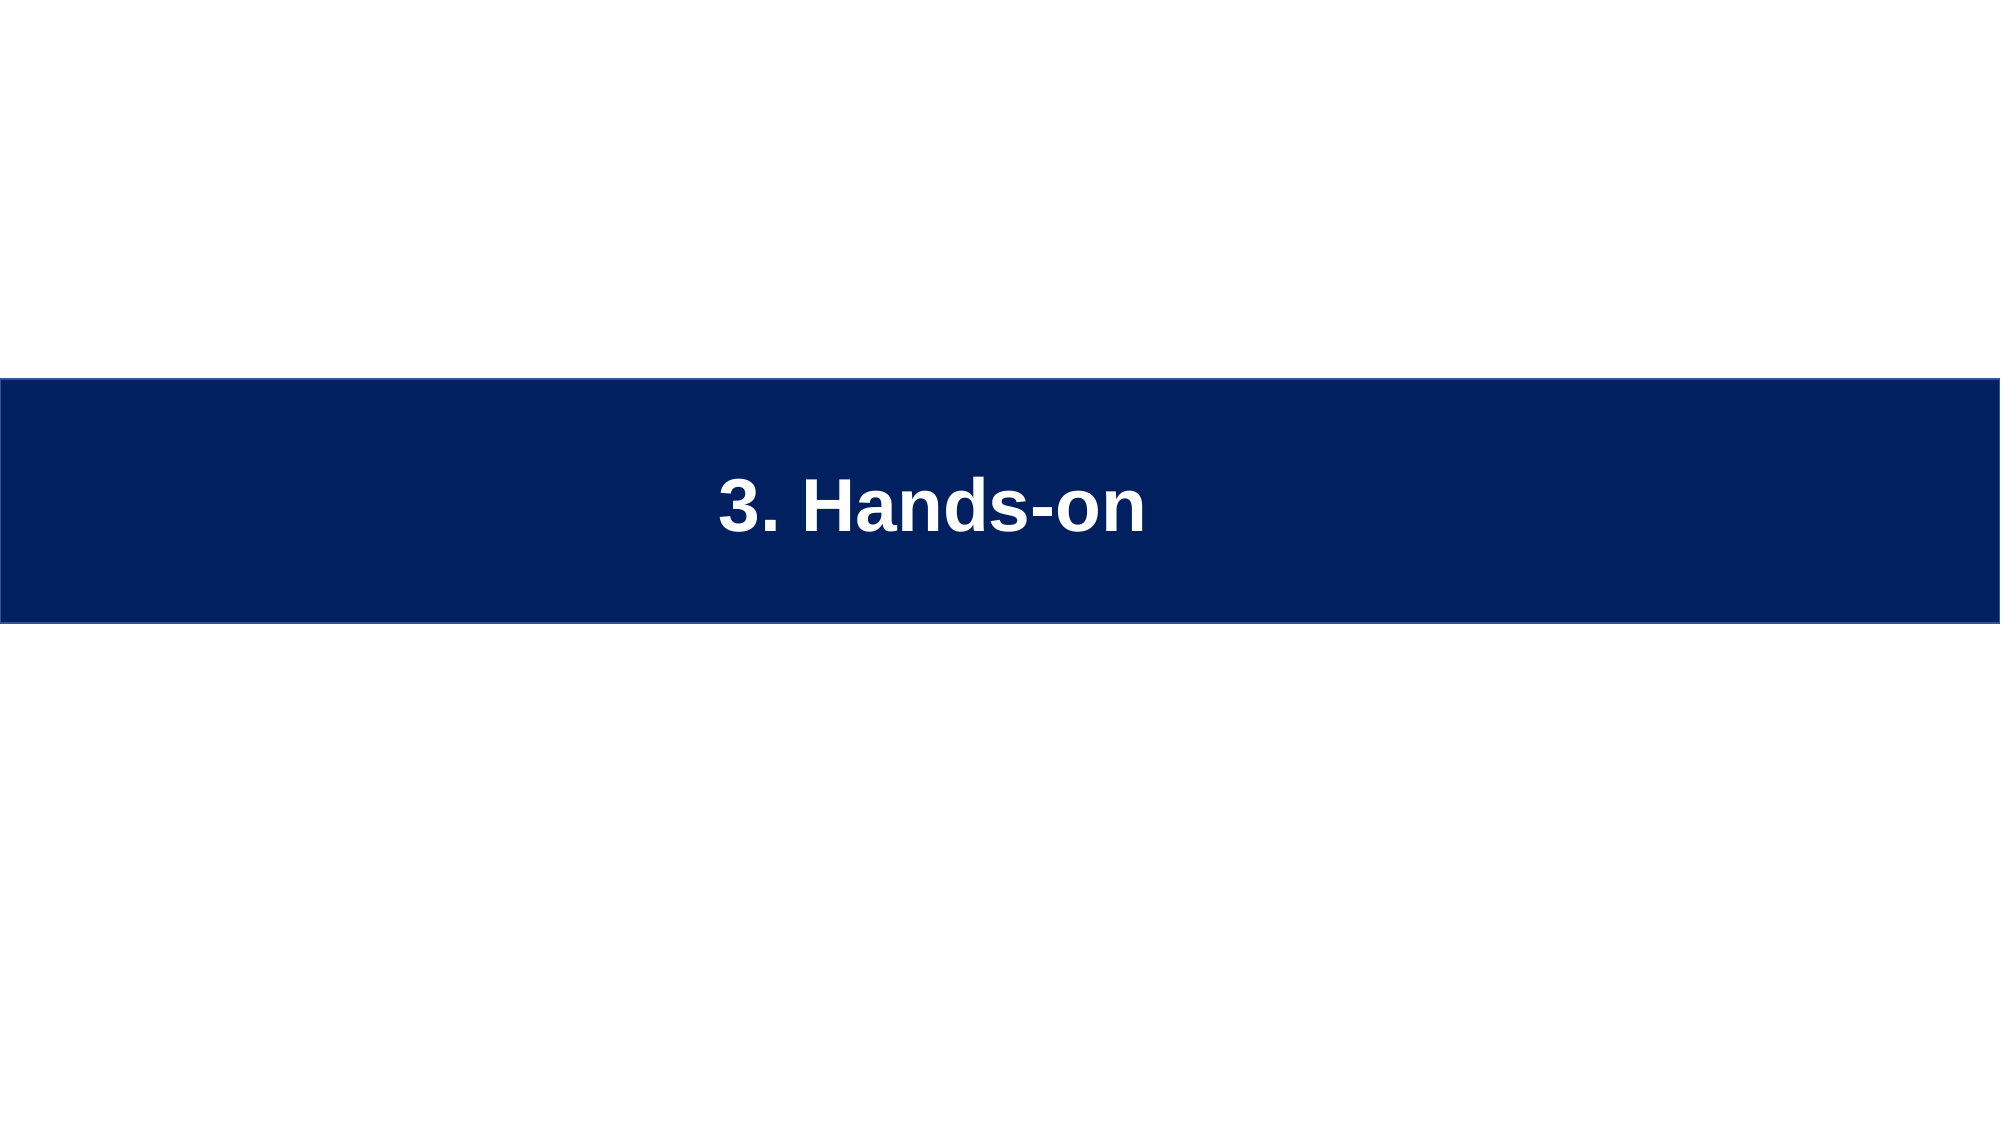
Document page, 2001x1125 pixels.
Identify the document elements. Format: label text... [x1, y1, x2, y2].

text_box [1694, 378, 2000, 624]
text_box [0, 378, 193, 624]
text_box 3. Hands-on [193, 378, 1694, 651]
